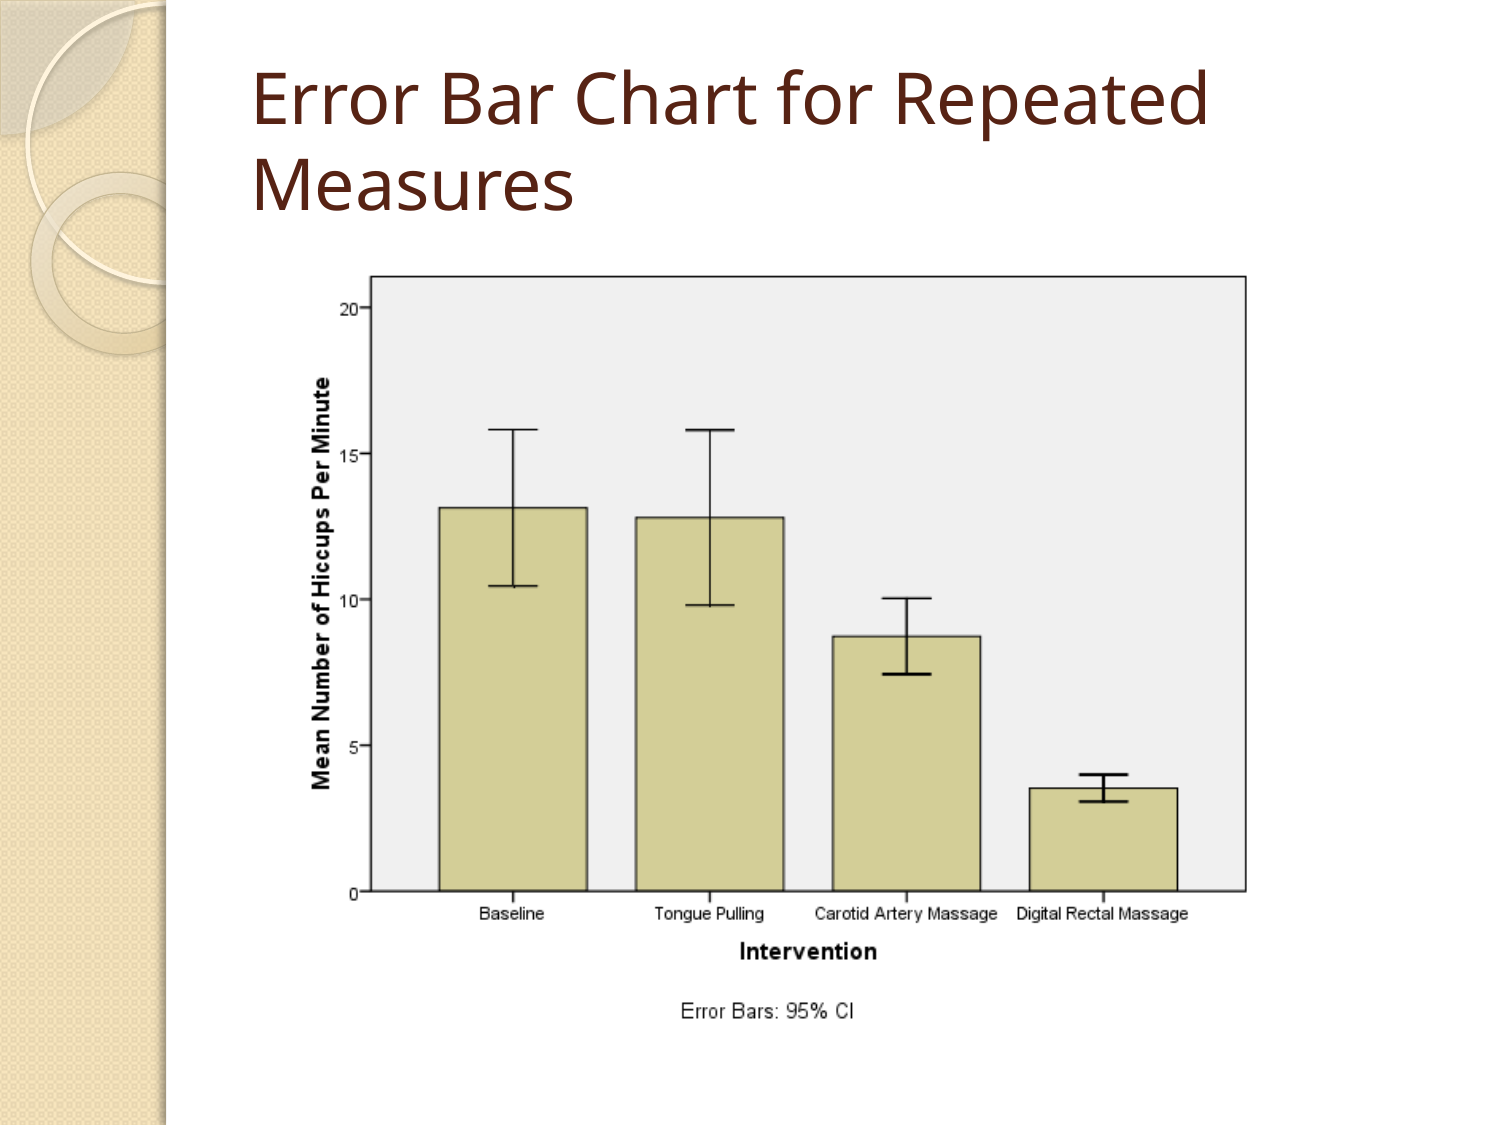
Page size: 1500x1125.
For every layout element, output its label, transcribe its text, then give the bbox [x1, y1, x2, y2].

title Error Bar Chart for Repeated Measures [235, 45, 1466, 233]
picture [269, 257, 1266, 1057]
